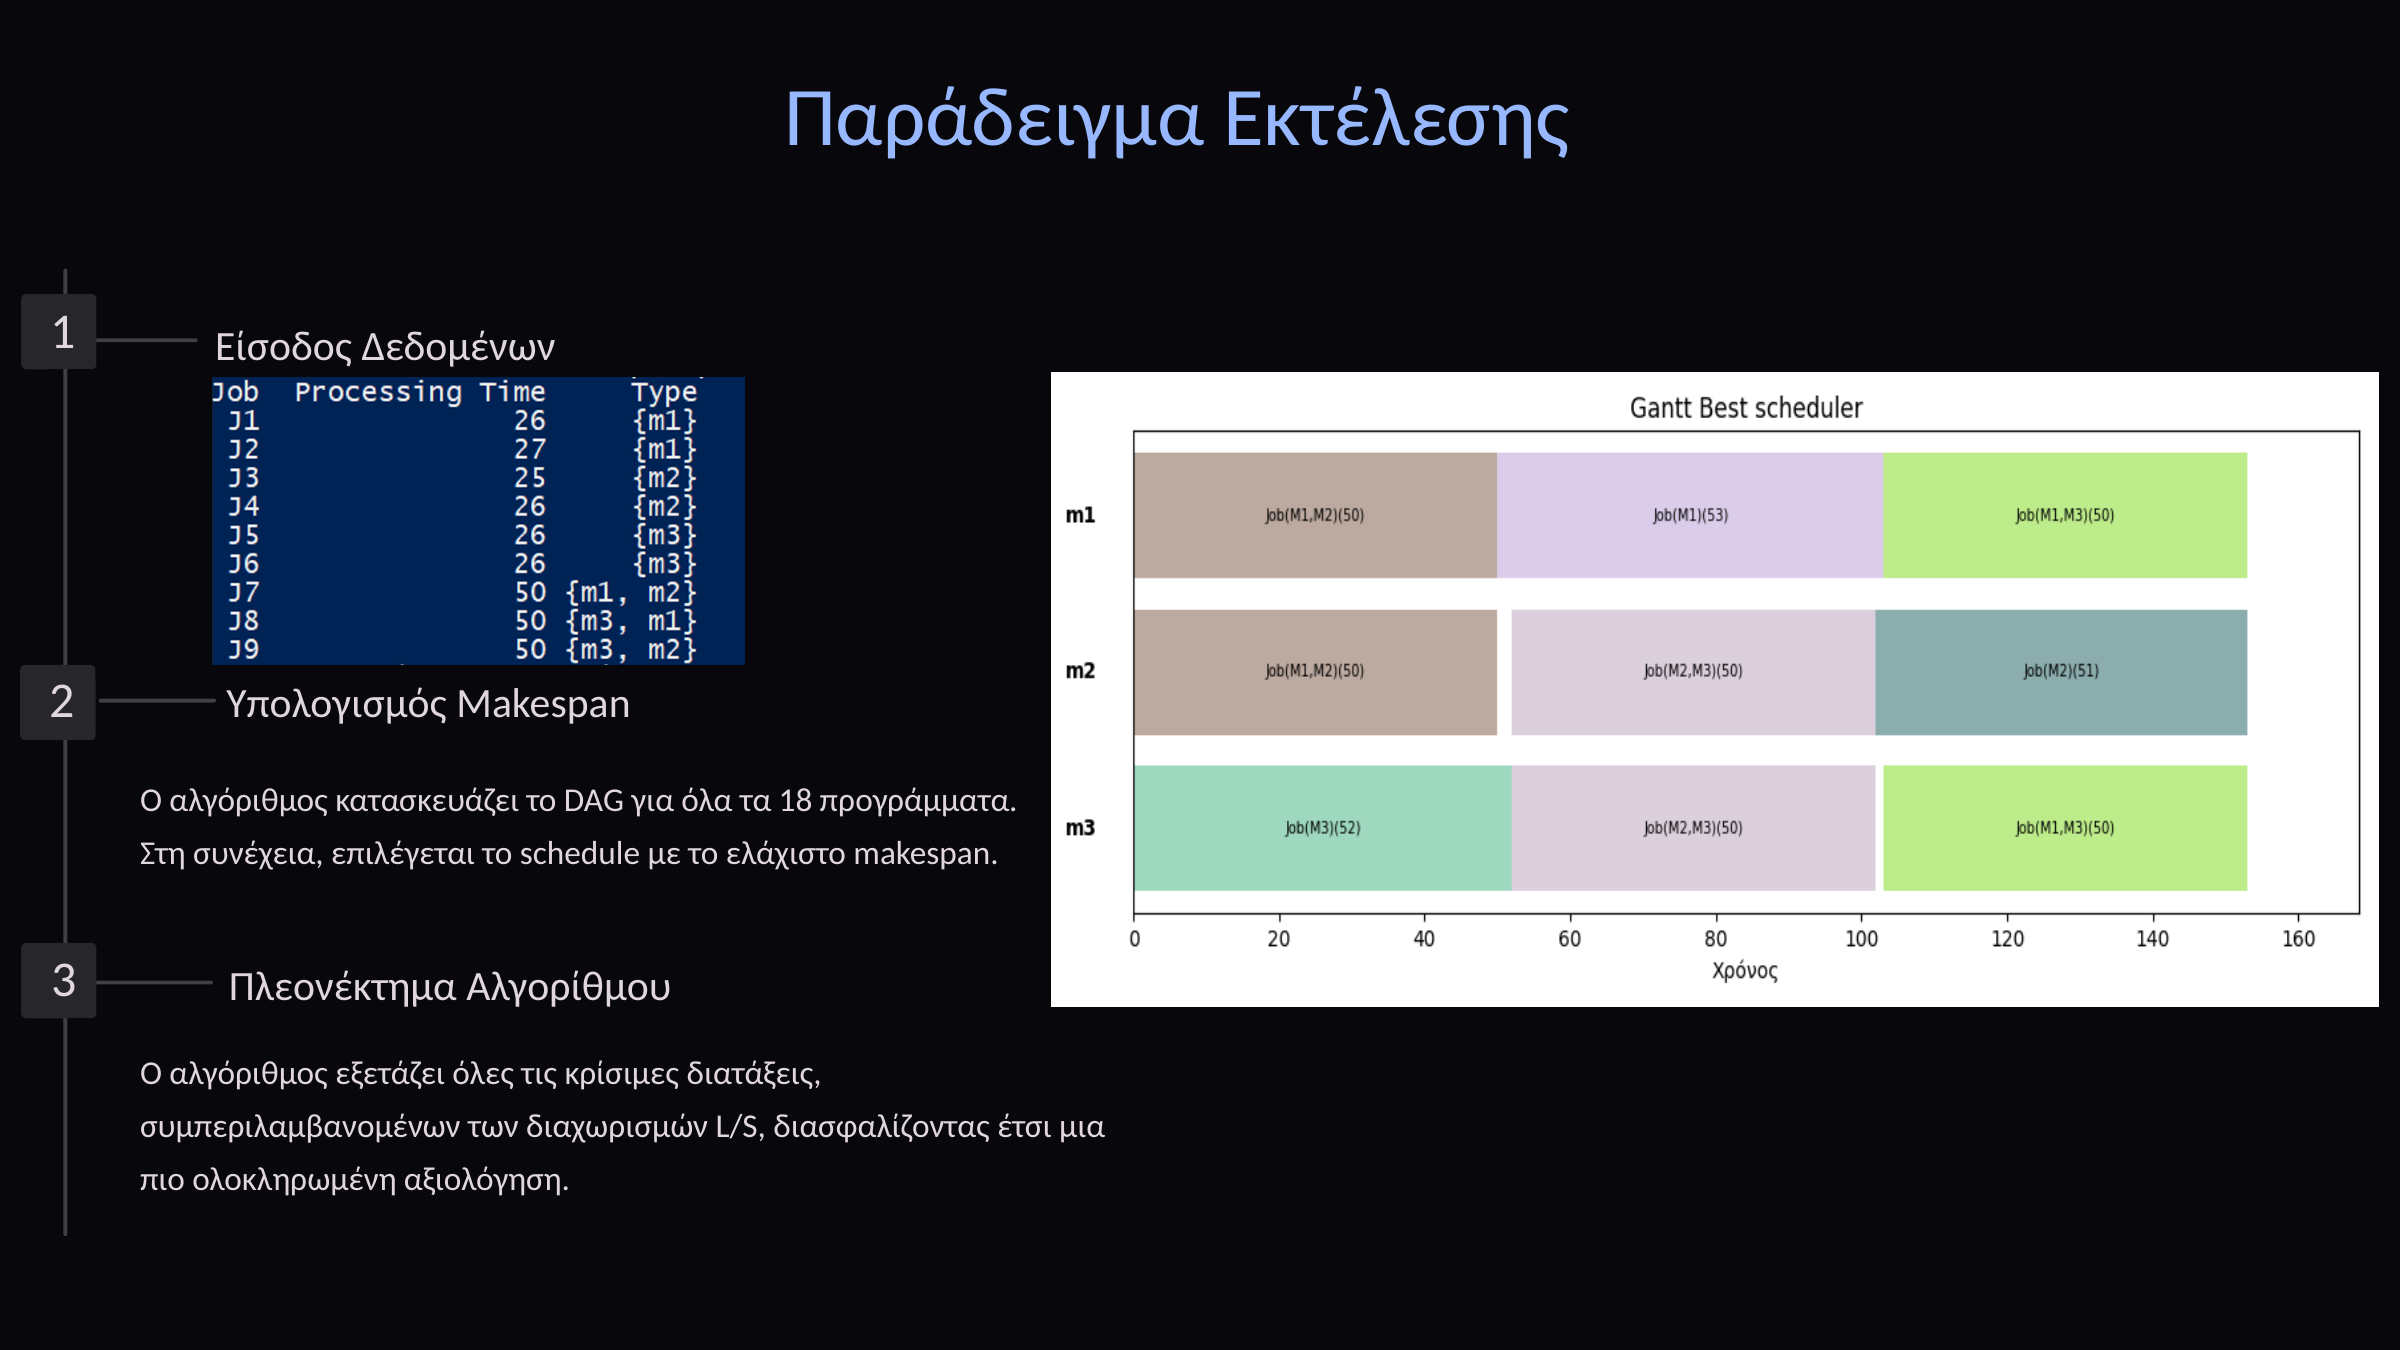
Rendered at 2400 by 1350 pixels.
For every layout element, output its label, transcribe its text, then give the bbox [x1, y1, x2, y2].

picture [212, 377, 745, 665]
text_box Πλεονέκτημα Αλγορίθμου [229, 956, 734, 1009]
text_box Ο αλγόριθμος κατασκευάζει το DAG για όλα τα 18 προγράμματα. Στη συνέχεια, επιλέγεται το schedule με το ελάχιστο makespan. [140, 764, 1051, 872]
text_box Ο αλγόριθμος εξετάζει όλες τις κρίσιμες διατάξεις, συμπεριλαμβανομένων των διαχωρισμών L/S, διασφαλίζοντας έτσι μια πιο ολοκληρωμένη αξιολόγηση. [140, 1037, 1146, 1199]
text_box [97, 338, 198, 343]
text_box [20, 664, 96, 741]
text_box [21, 293, 97, 370]
text_box 2 [46, 677, 78, 728]
text_box Είσοδος Δεδομένων [215, 317, 634, 370]
picture [1051, 372, 2379, 1007]
text_box [97, 980, 213, 985]
text_box [63, 370, 68, 664]
text_box Παράδειγμα Εκτέλεσης [784, 57, 1679, 163]
text_box [63, 741, 68, 942]
text_box [63, 1019, 68, 1237]
text_box [63, 268, 68, 293]
text_box [98, 698, 216, 703]
text_box [21, 942, 97, 1019]
text_box 3 [48, 956, 80, 1007]
text_box 1 [52, 308, 74, 359]
text_box Υπολογισμός Makespan [226, 673, 708, 726]
